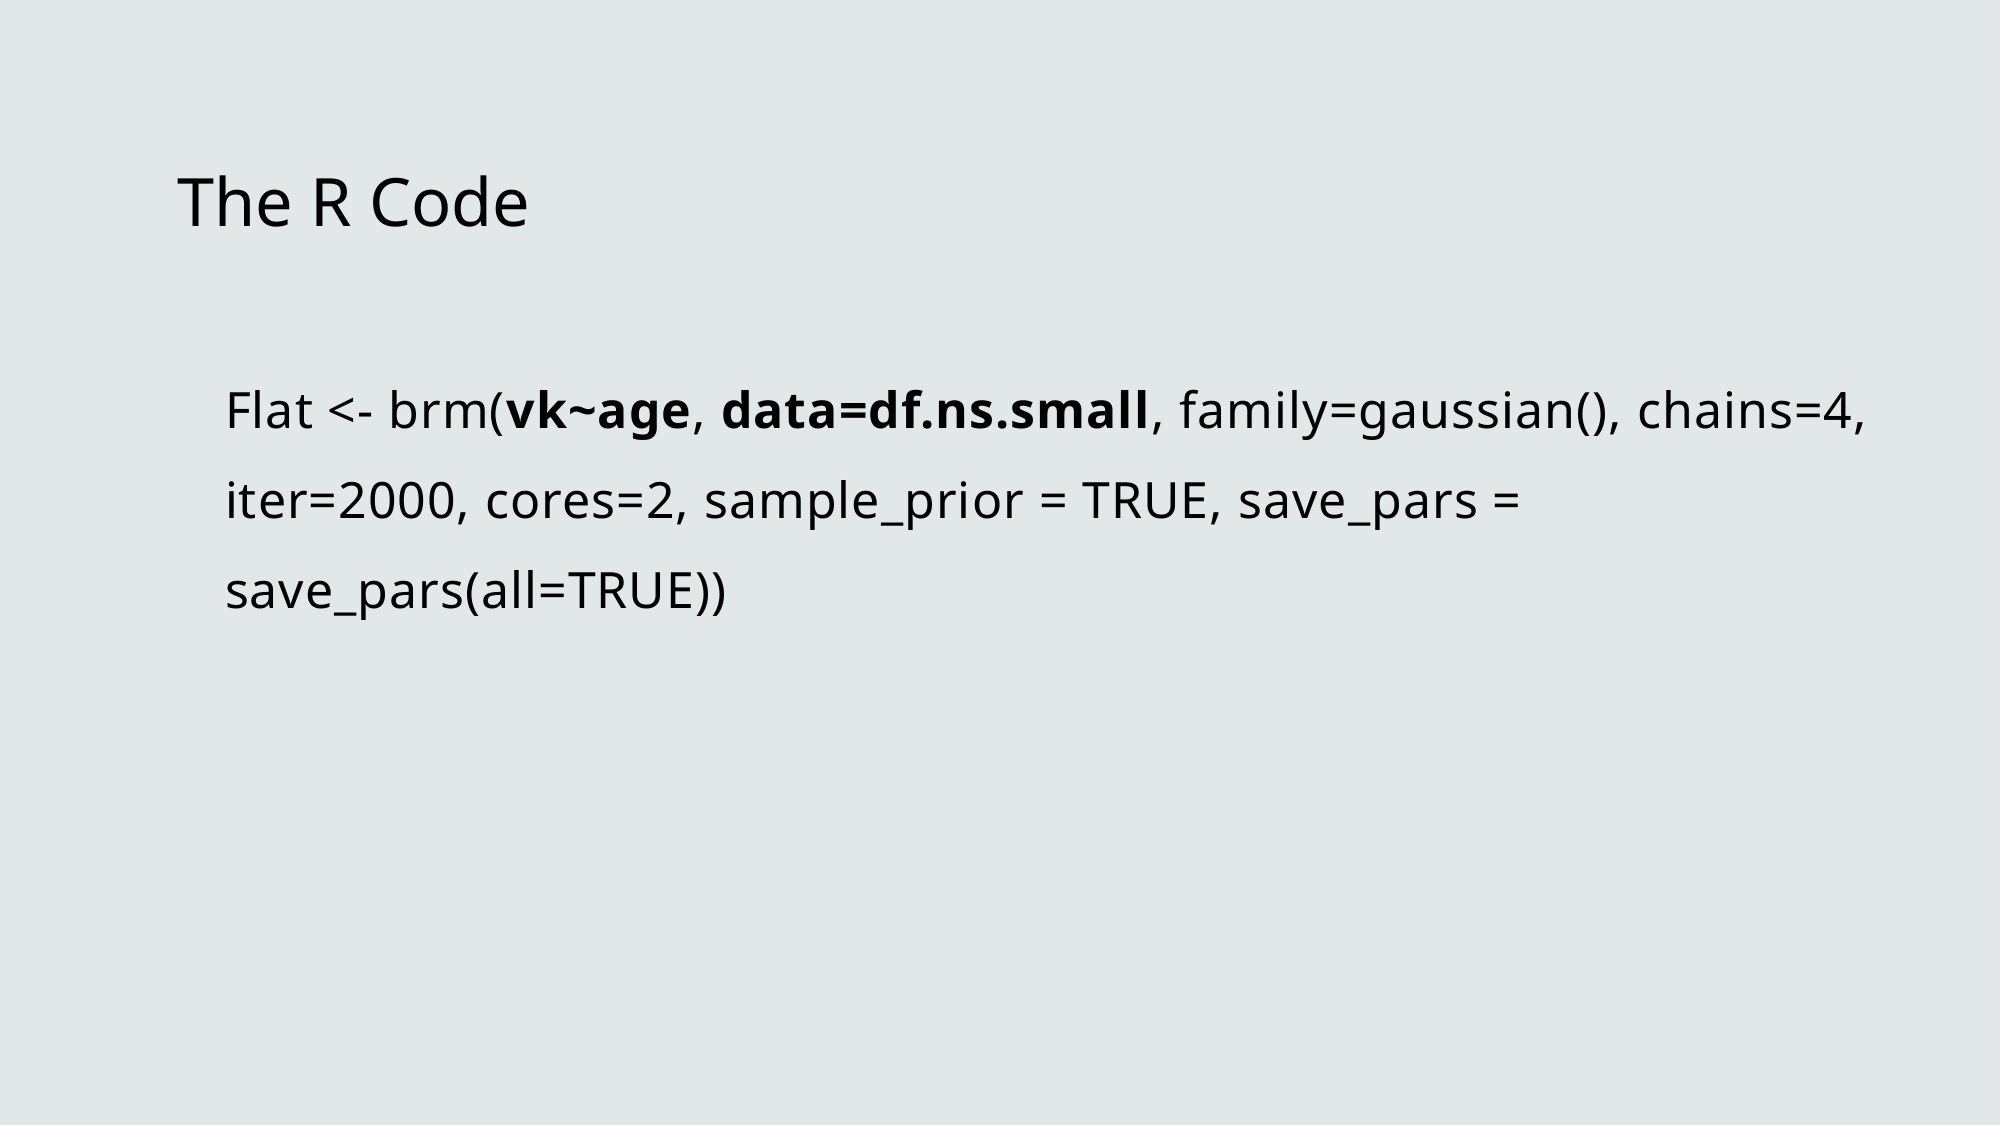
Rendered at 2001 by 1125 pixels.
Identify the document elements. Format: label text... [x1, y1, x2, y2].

list Flat <- brm(vk~age, data=df.ns.small, family=gaussian(), chains=4, iter=2000, cores=2, sample_prior = TRUE, save_pars = save_pars(all=TRUE)) [210, 341, 1886, 1005]
title The R Code [162, 64, 1838, 248]
